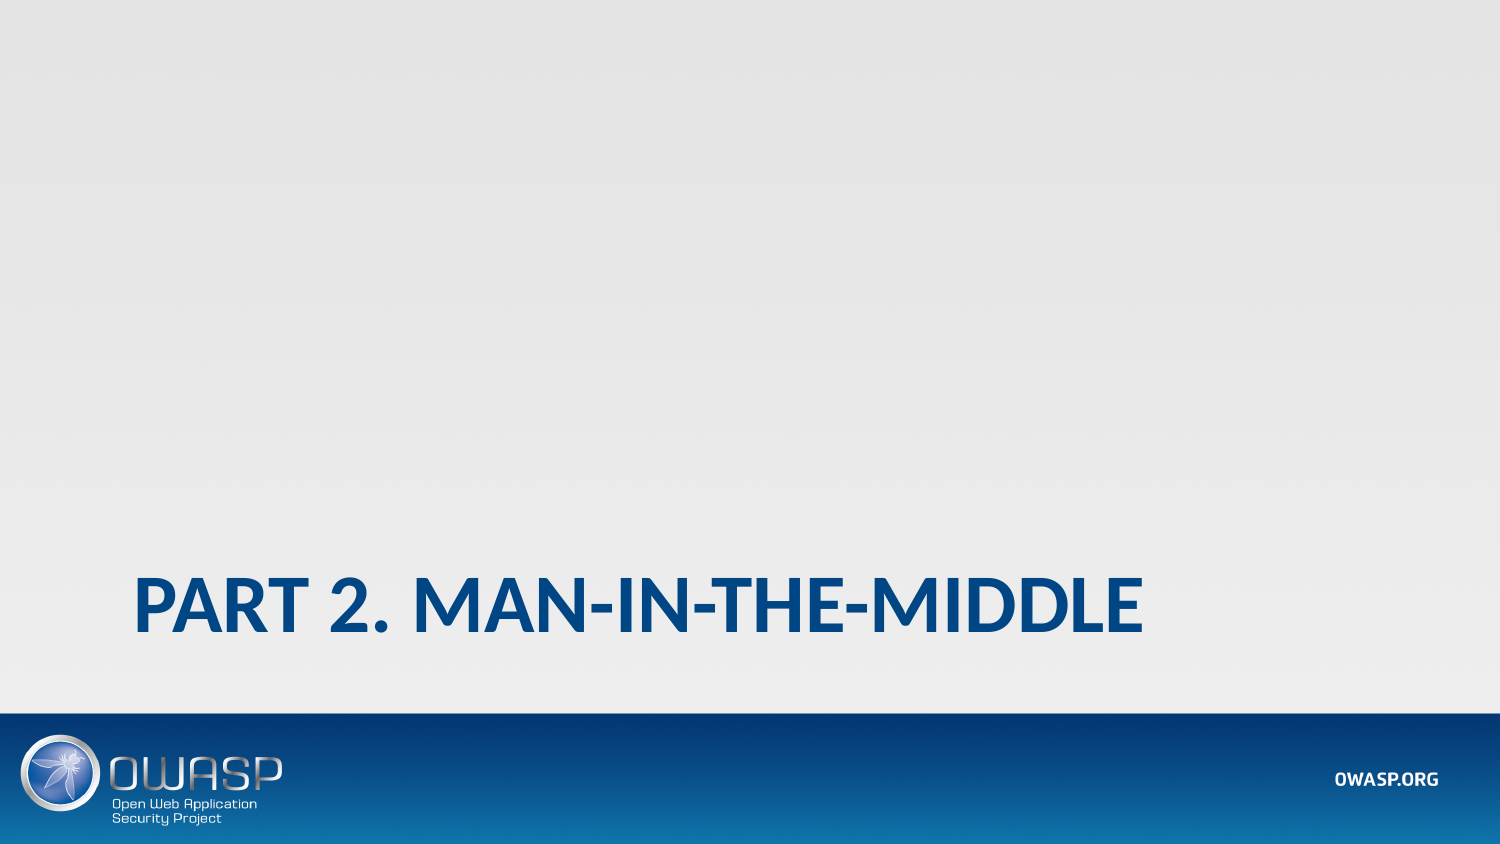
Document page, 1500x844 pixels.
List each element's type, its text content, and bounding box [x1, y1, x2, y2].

picture [0, 0, 1500, 844]
title Part 2. man-in-the-middle [118, 542, 1394, 710]
